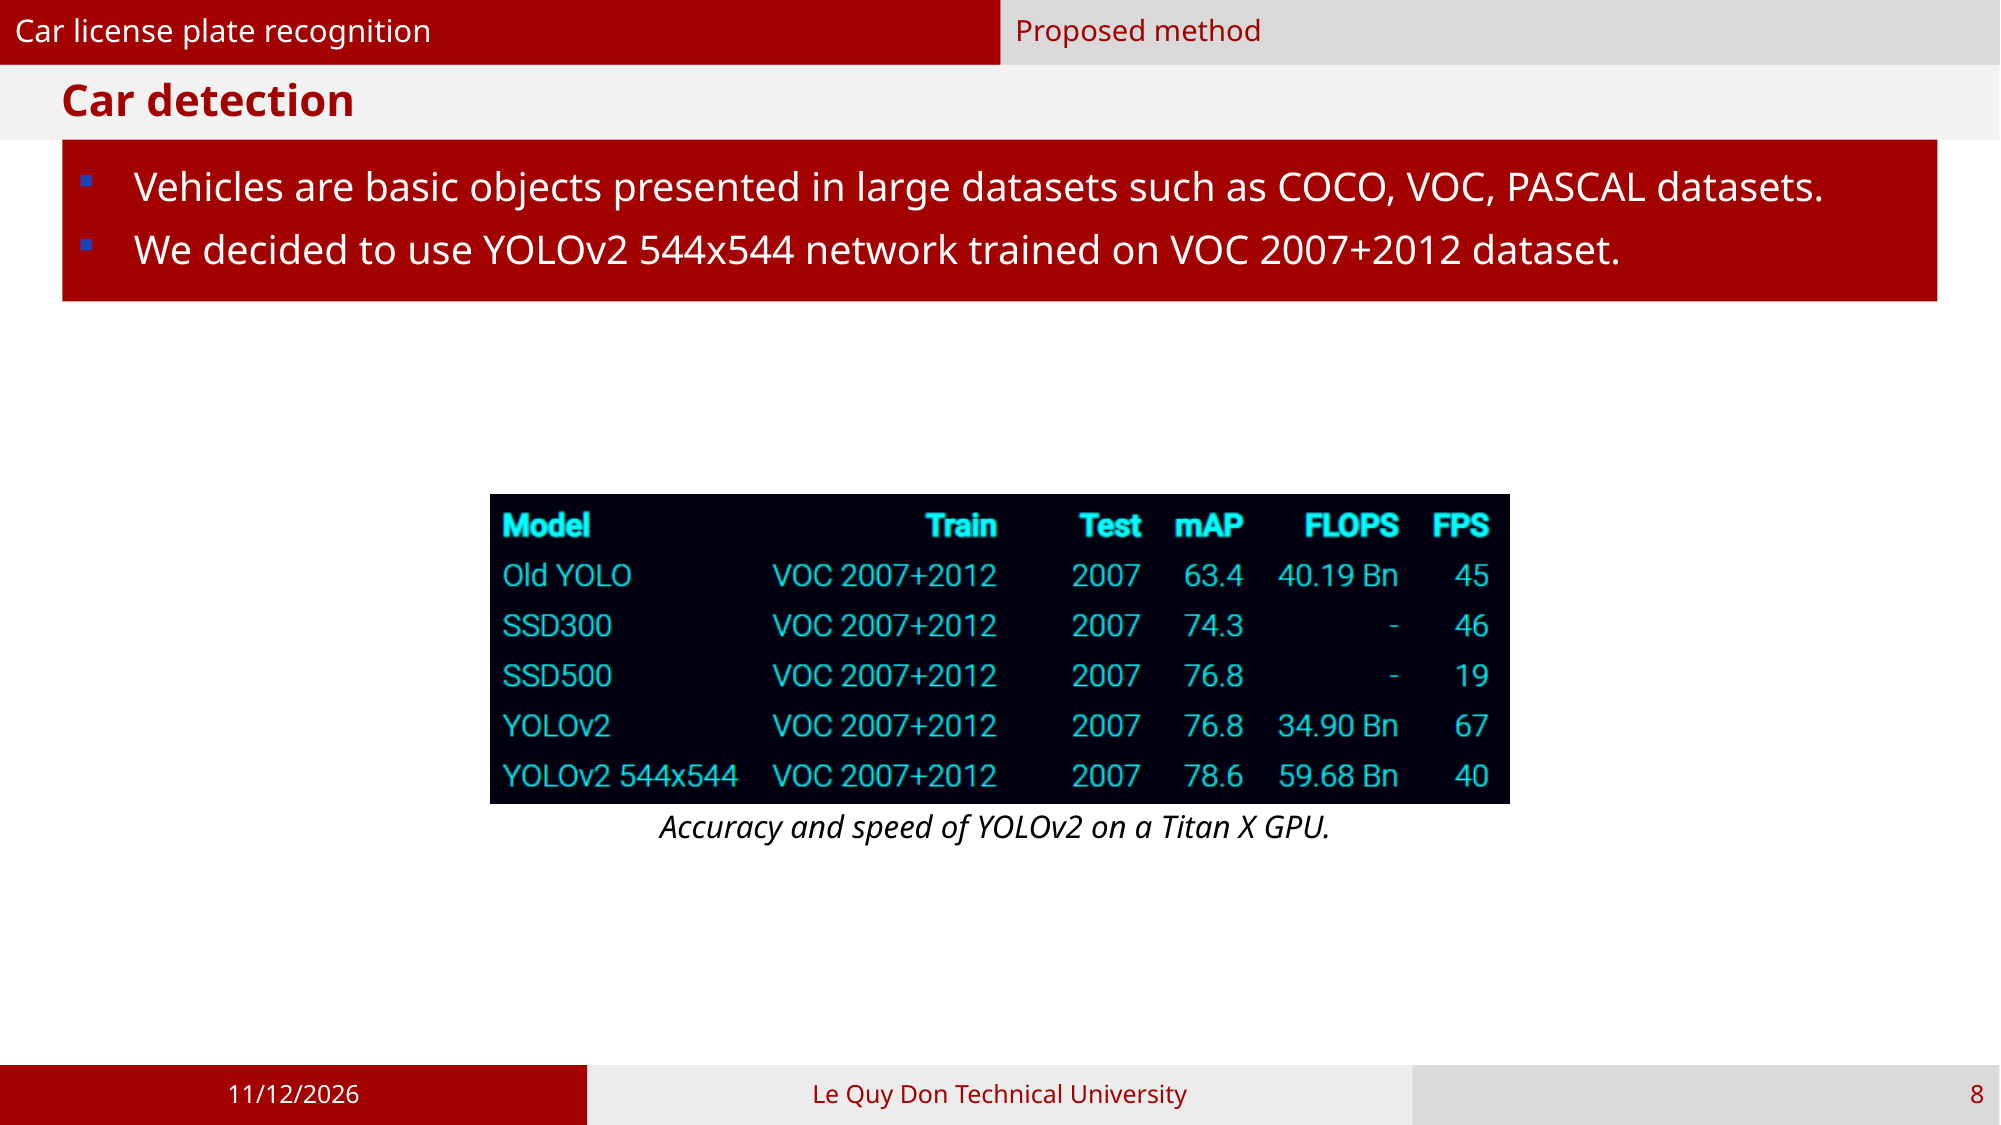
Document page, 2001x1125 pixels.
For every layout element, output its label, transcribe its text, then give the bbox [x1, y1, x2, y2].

list Vehicles are basic objects presented in large datasets such as COCO, VOC, PASCAL datasets. We decided to use YOLOv2 544x544 network trained on VOC 2007+2012 dataset. [62, 139, 1938, 302]
picture [490, 494, 1510, 804]
list Accuracy and speed of YOLOv2 on a Titan X GPU. [614, 804, 1386, 854]
title Car detection [0, 65, 2000, 140]
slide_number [0, 1065, 587, 1125]
list Car license plate recognition [0, 0, 1000, 65]
slide_number 8 [1412, 1065, 2000, 1125]
list Proposed method [1000, 0, 2000, 65]
footer Le Quy Don Technical University [587, 1065, 1412, 1125]
